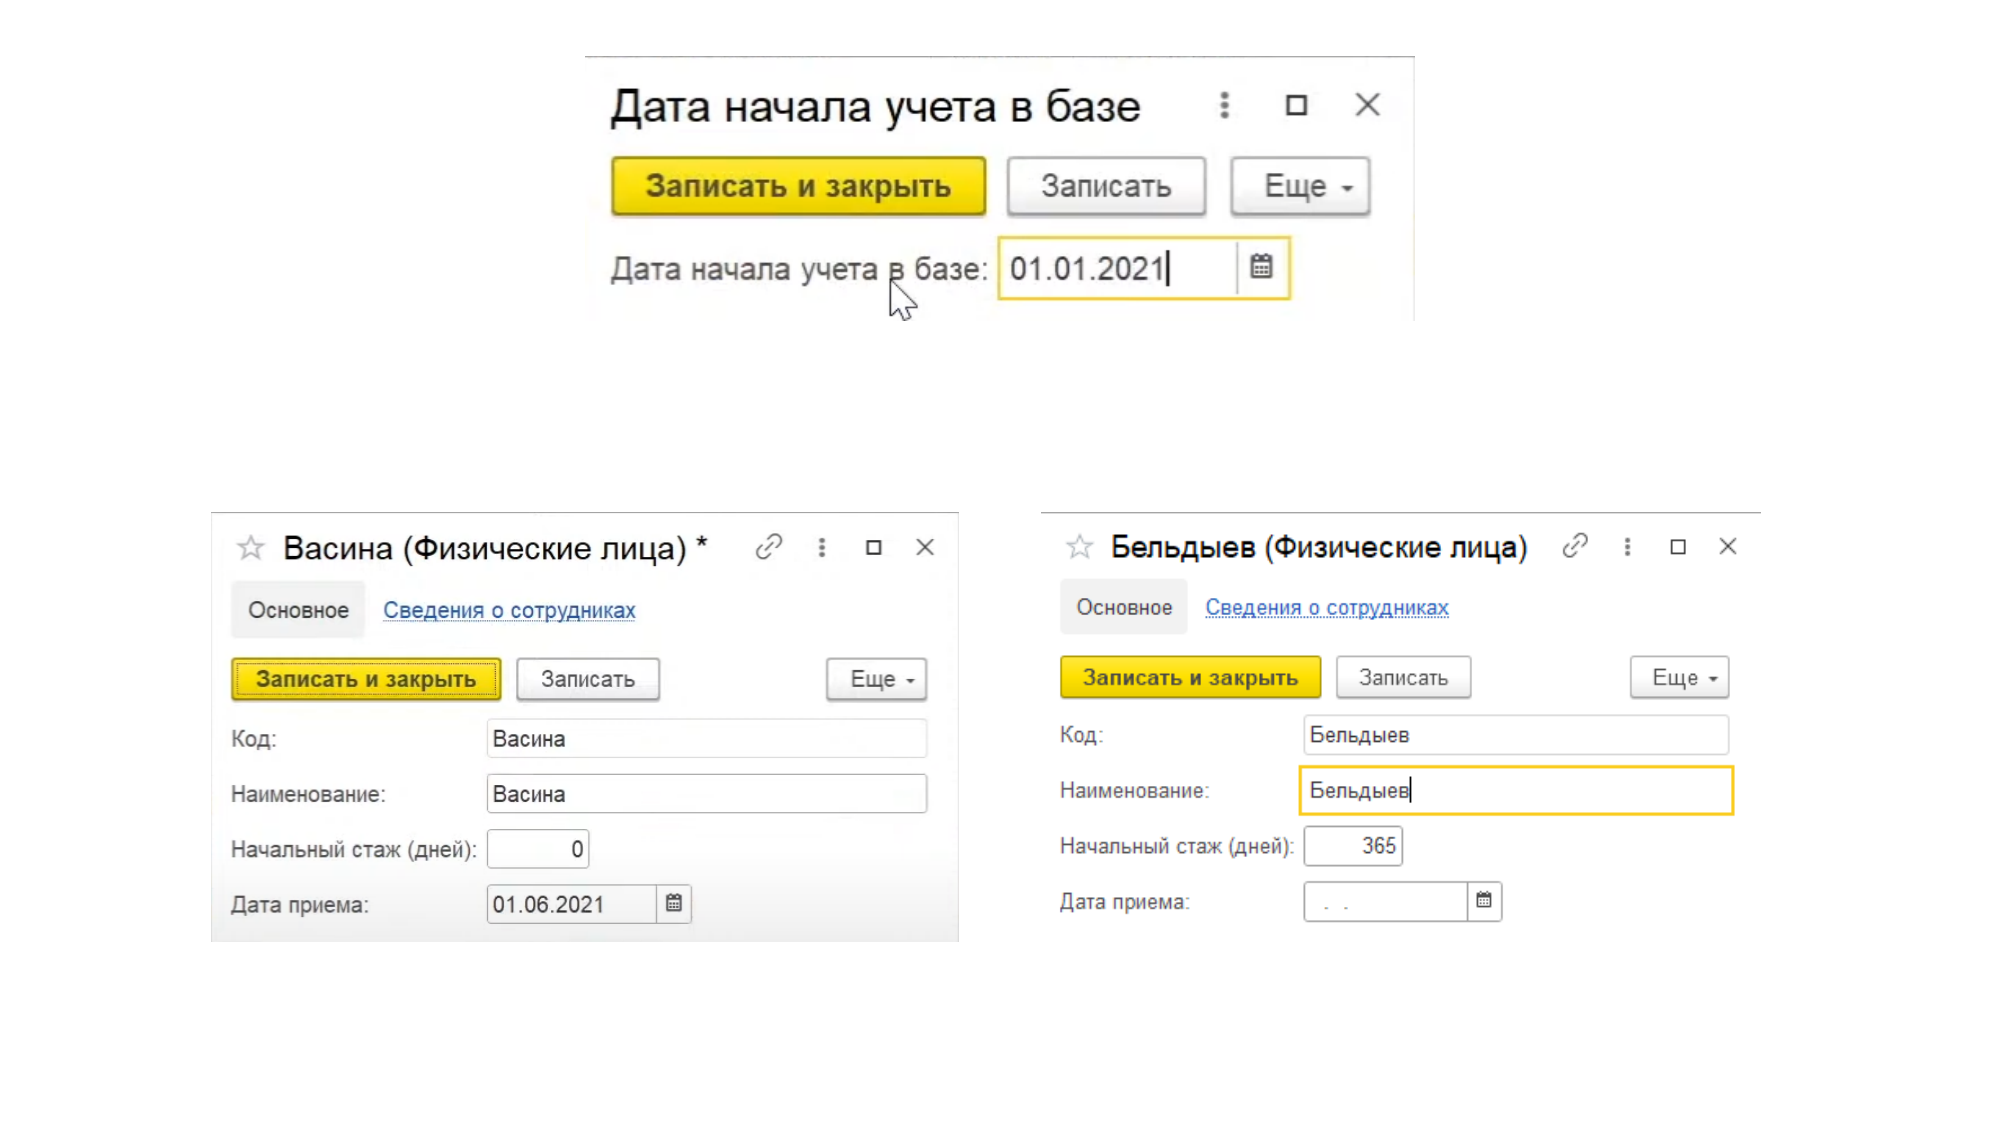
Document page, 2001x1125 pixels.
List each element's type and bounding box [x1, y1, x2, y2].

picture [211, 512, 959, 942]
picture [585, 56, 1415, 321]
picture [1041, 512, 1761, 942]
